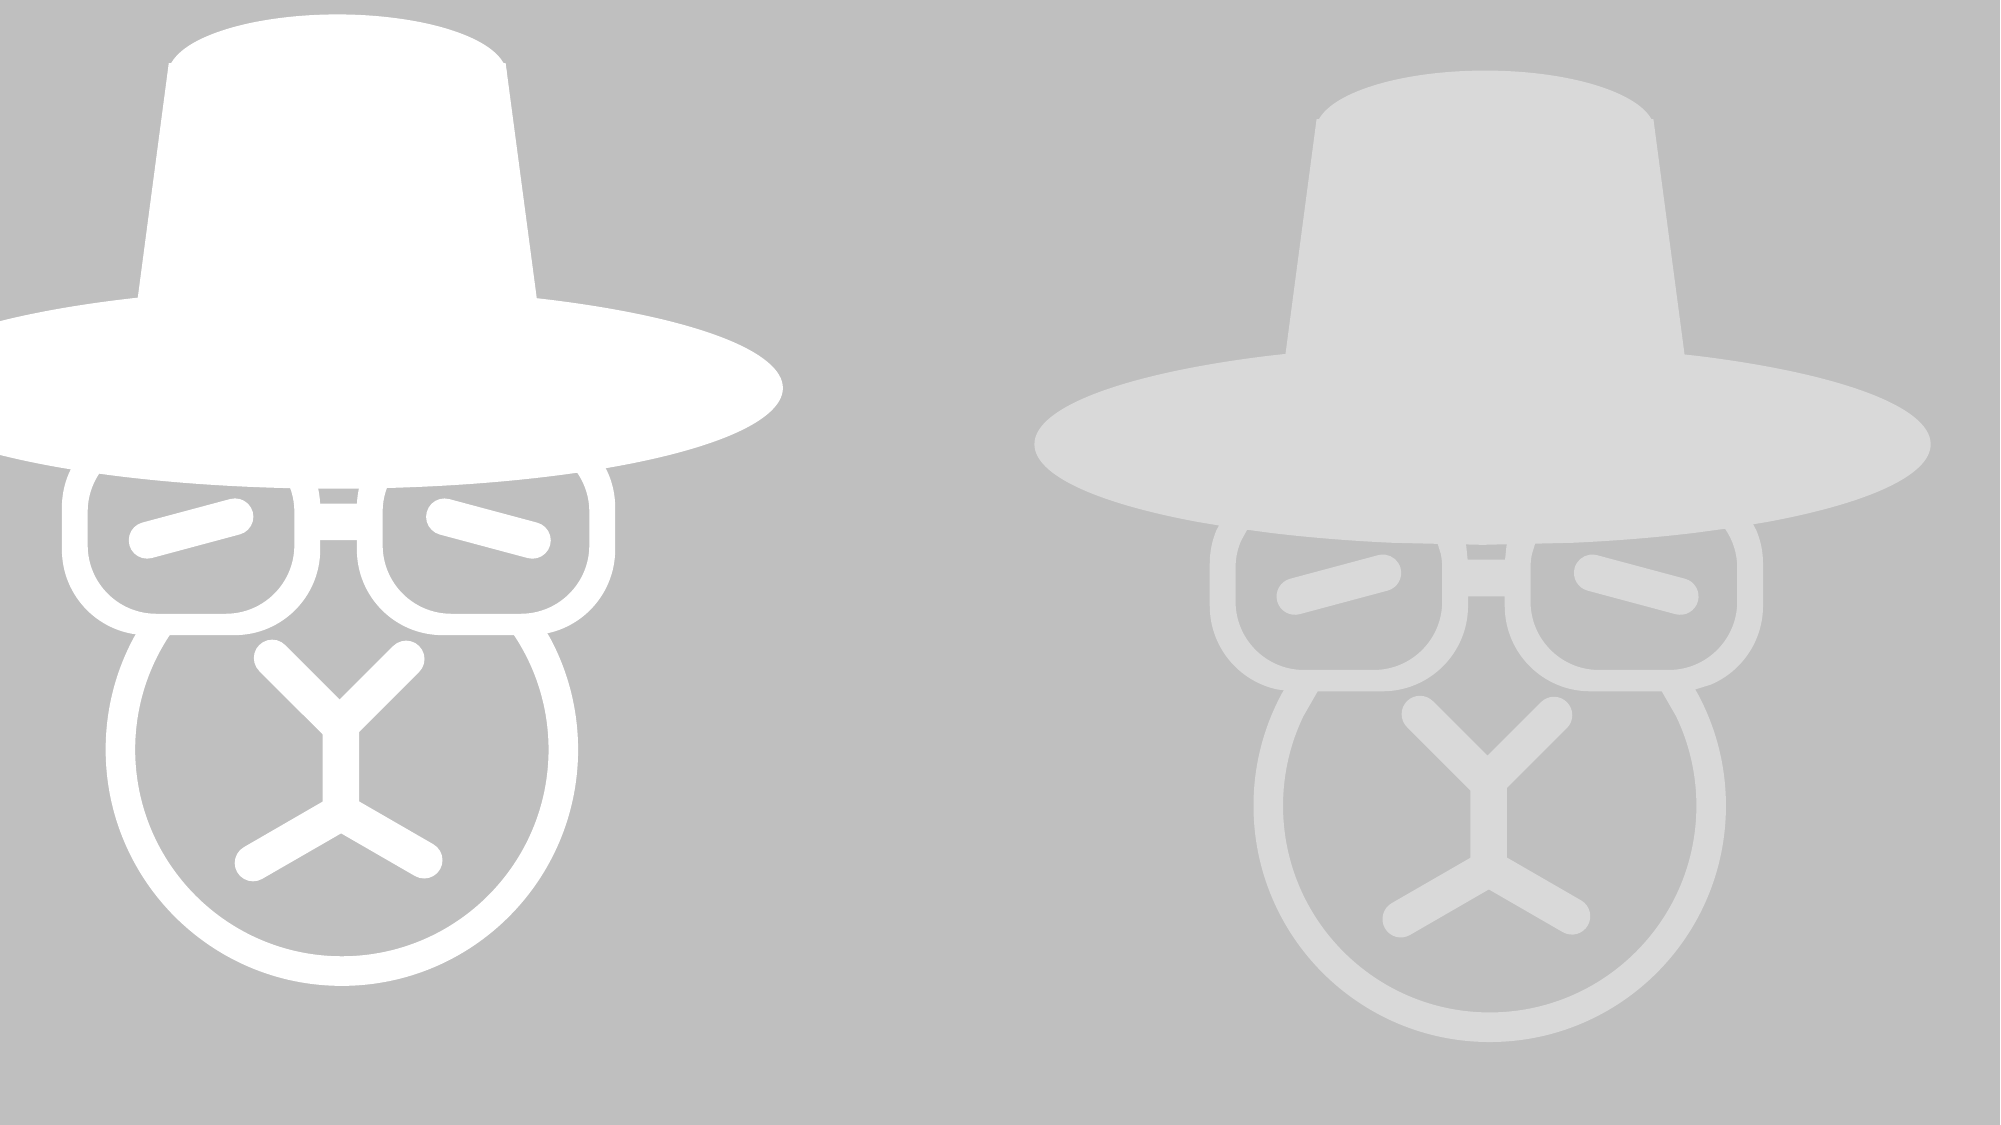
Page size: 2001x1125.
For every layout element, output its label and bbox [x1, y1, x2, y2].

text_box [1033, 69, 1932, 1044]
text_box [0, 14, 783, 986]
